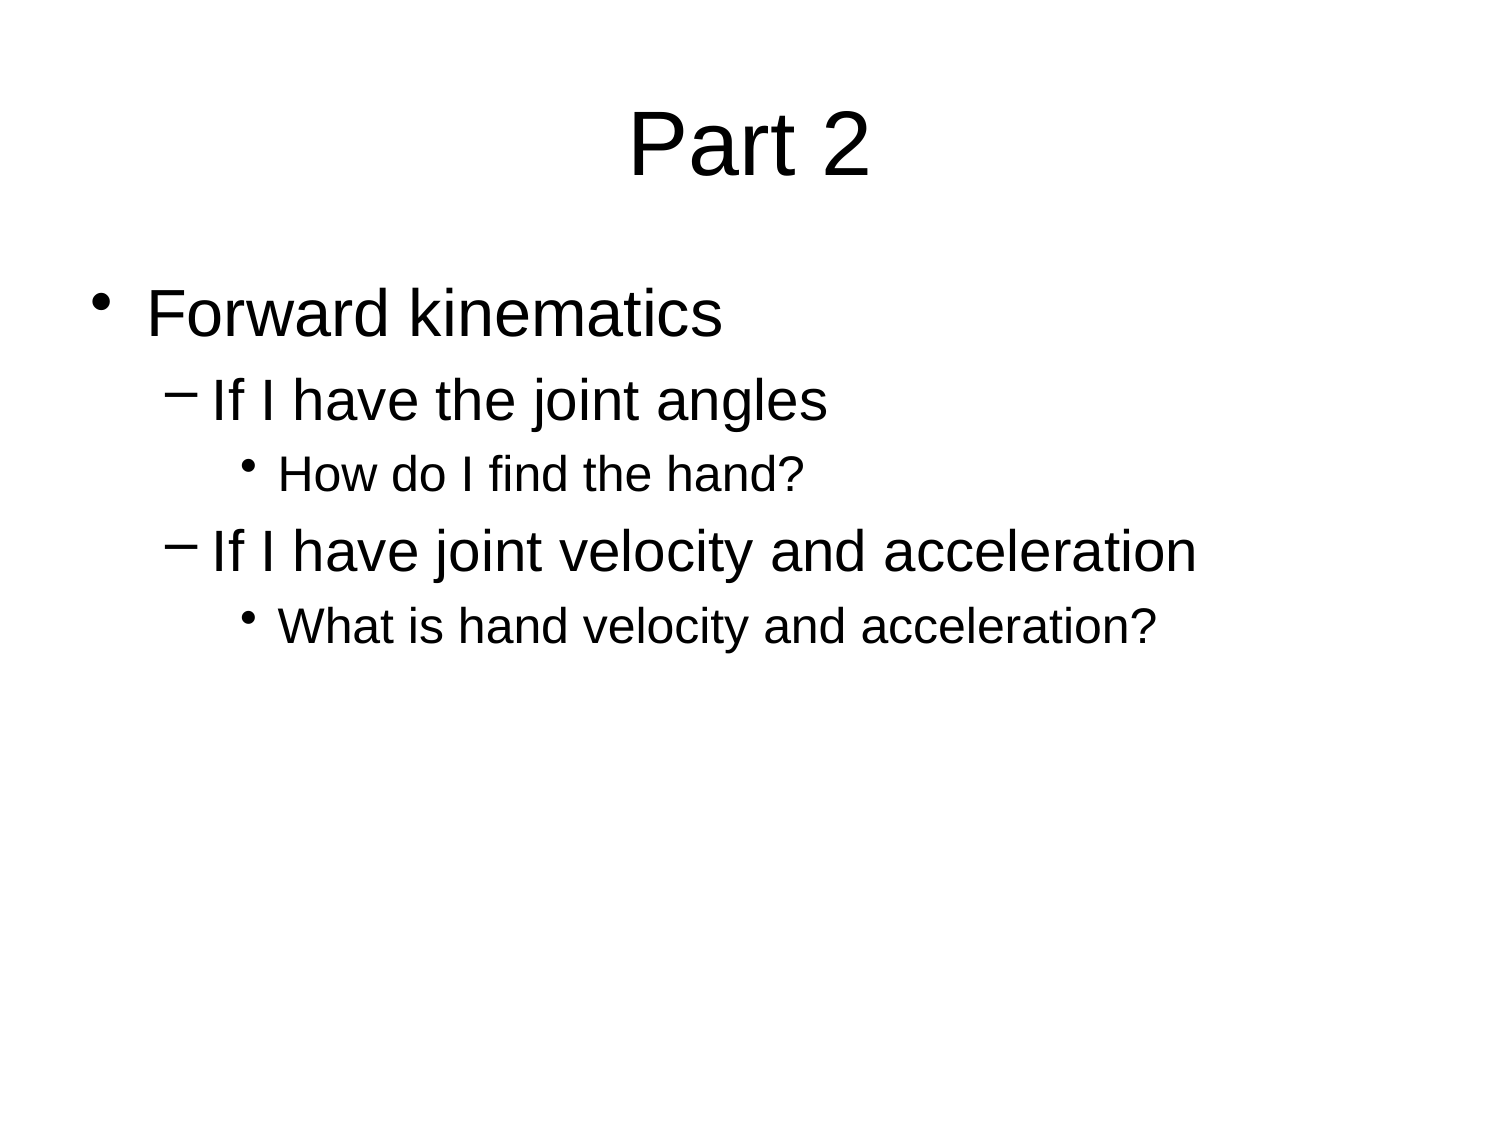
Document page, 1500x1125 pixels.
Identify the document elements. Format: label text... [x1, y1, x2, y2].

title Part 2 [75, 45, 1425, 233]
list Forward kinematics If I have the joint angles How do I find the hand? If I have joint velocity and acceleration What is hand velocity and acceleration? [75, 262, 1425, 1005]
